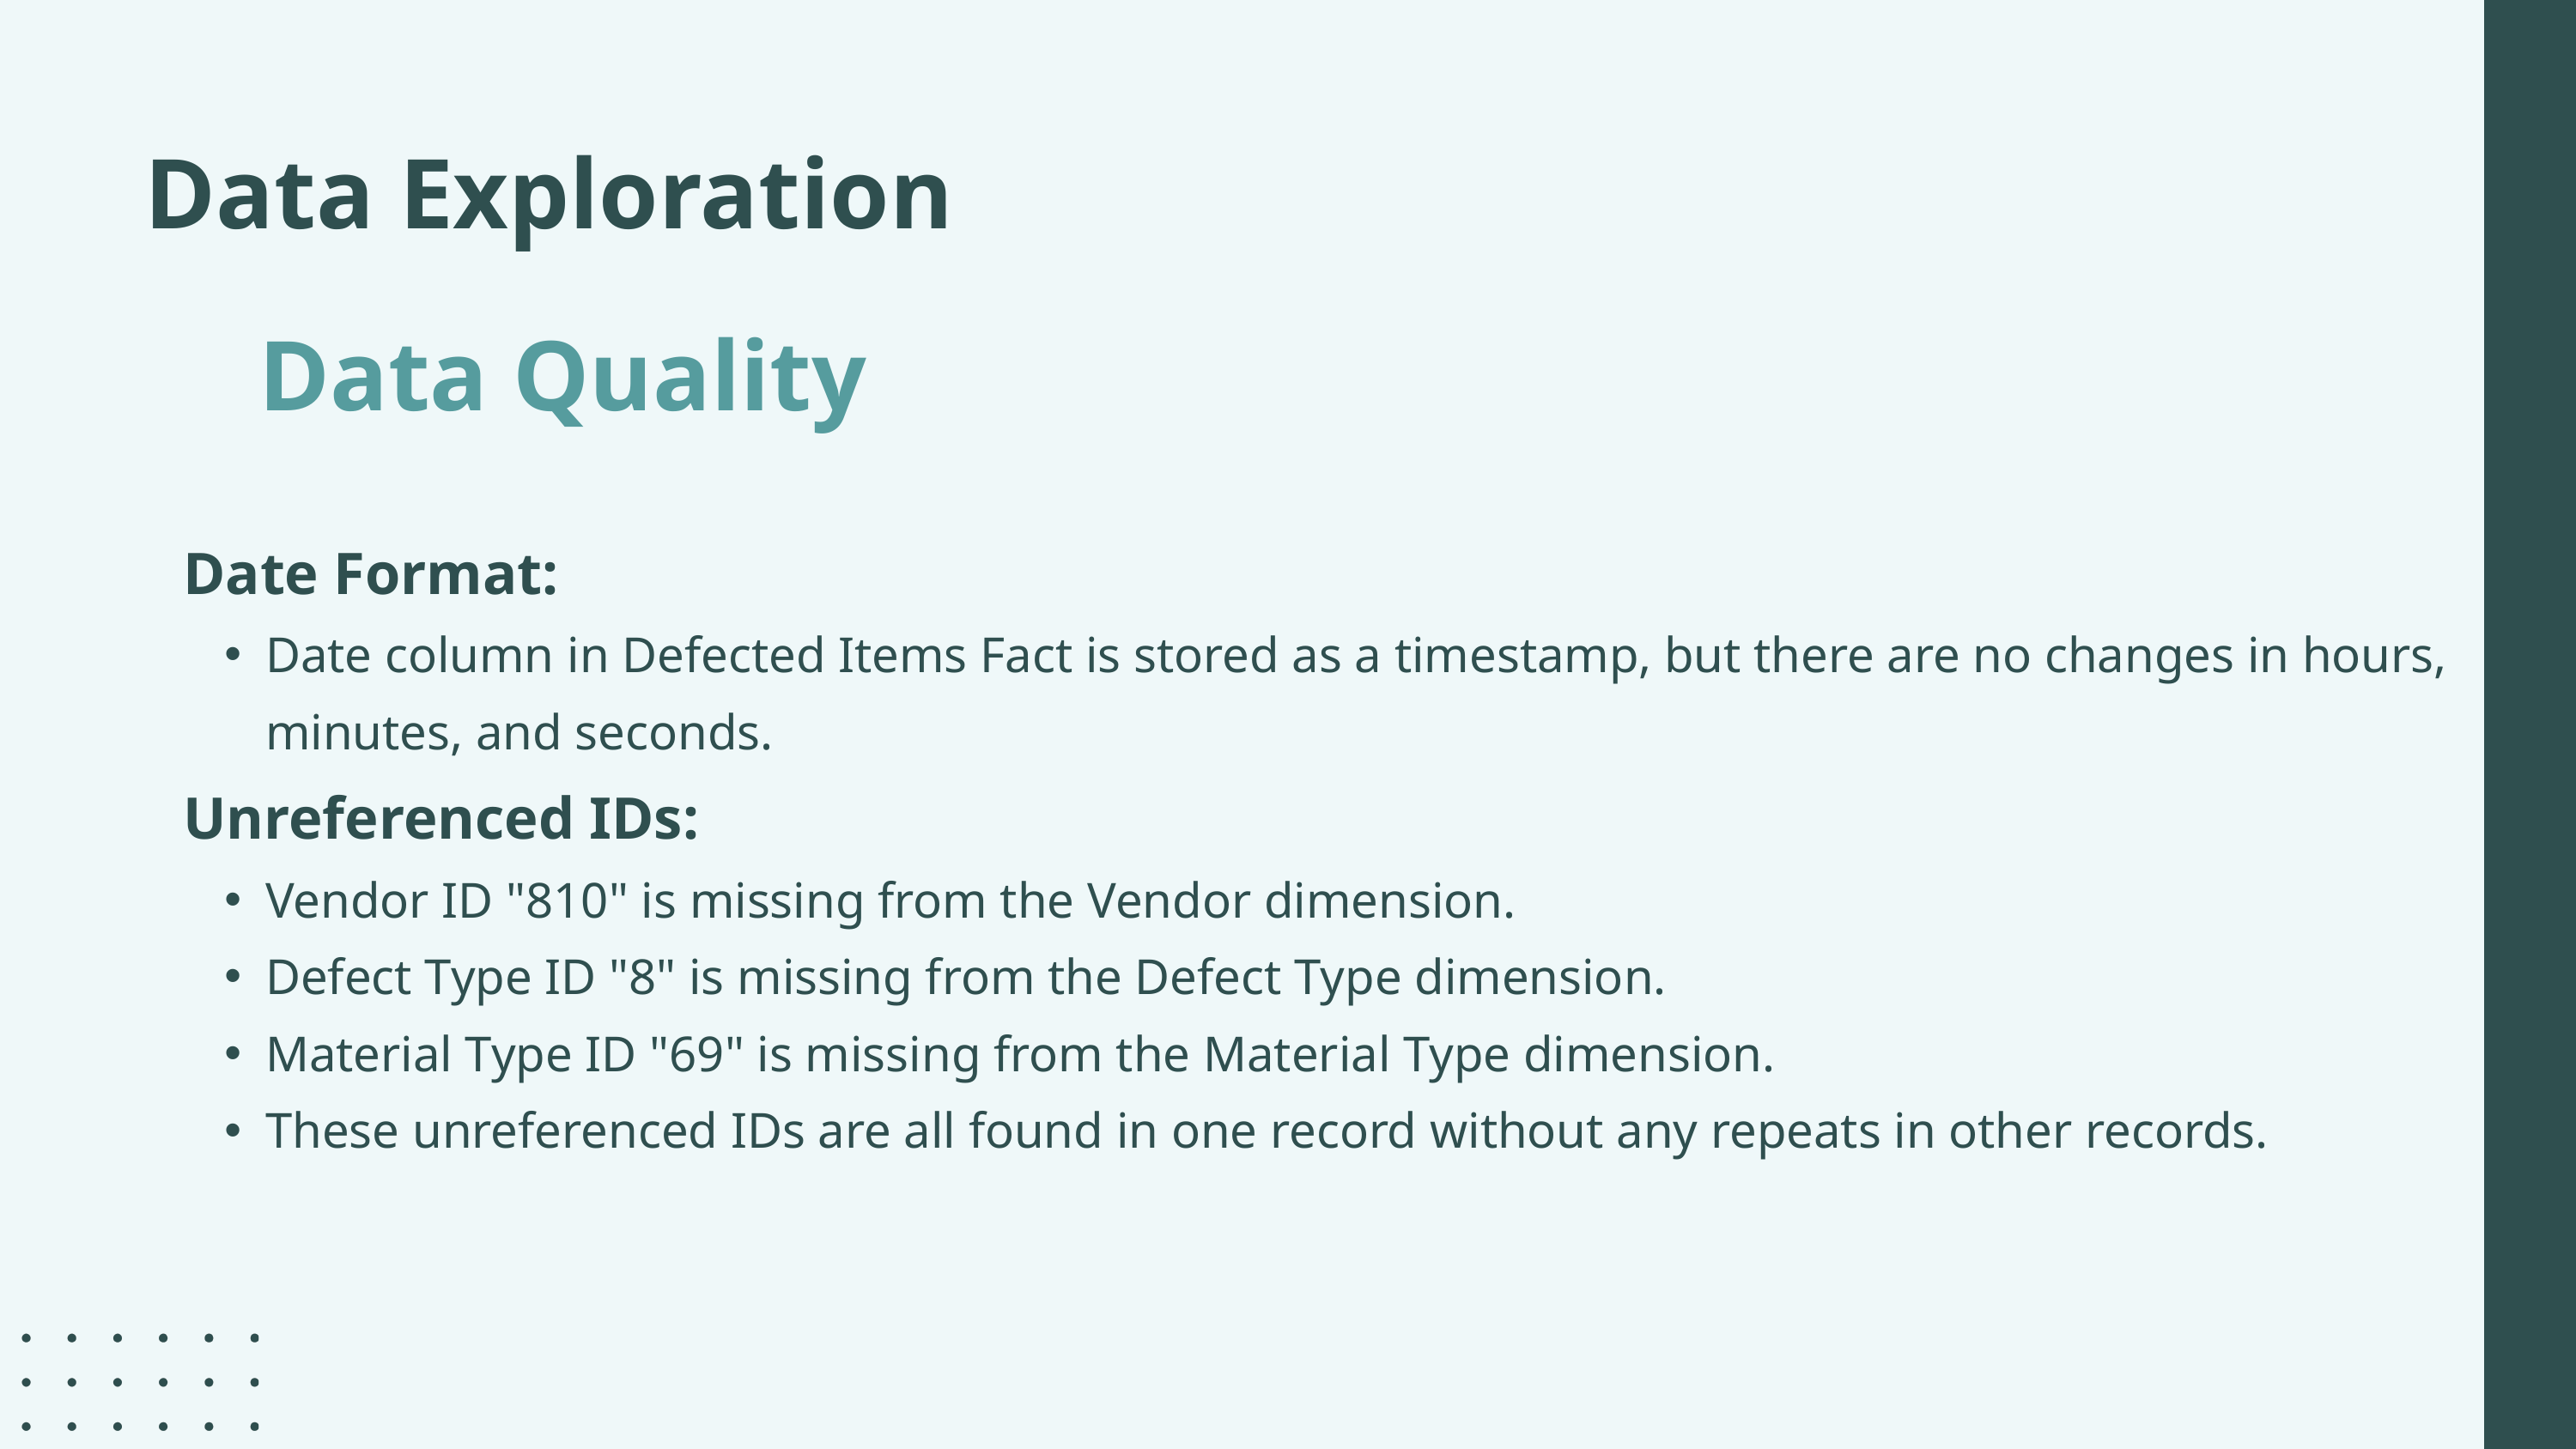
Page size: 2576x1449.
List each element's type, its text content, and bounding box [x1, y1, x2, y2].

text_box Date Format: Date column in Defected Items Fact is stored as a timestamp, but there are no changes in hours, minutes, and seconds. Unreferenced IDs: Vendor ID "810" is missing from the Vendor dimension. Defect Type ID "8" is missing from the Defect Type dimension. Material Type ID "69" is missing from the Material Type dimension. These unreferenced IDs are all found in one record without any repeats in other records. [183, 912, 2484, 1250]
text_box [0, 791, 2576, 903]
text_box Data Exploration [144, 147, 1099, 248]
text_box Date Format: Date column in Defected Items Fact is stored as a timestamp, but there are no changes in hours, minutes, and seconds. Unreferenced IDs: Vendor ID "810" is missing from the Vendor dimension. Defect Type ID "8" is missing from the Defect Type dimension. Material Type ID "69" is missing from the Material Type dimension. These unreferenced IDs are all found in one record without any repeats in other records. [183, 514, 2484, 788]
text_box [0, 1333, 259, 1449]
text_box Data Quality [258, 330, 890, 431]
